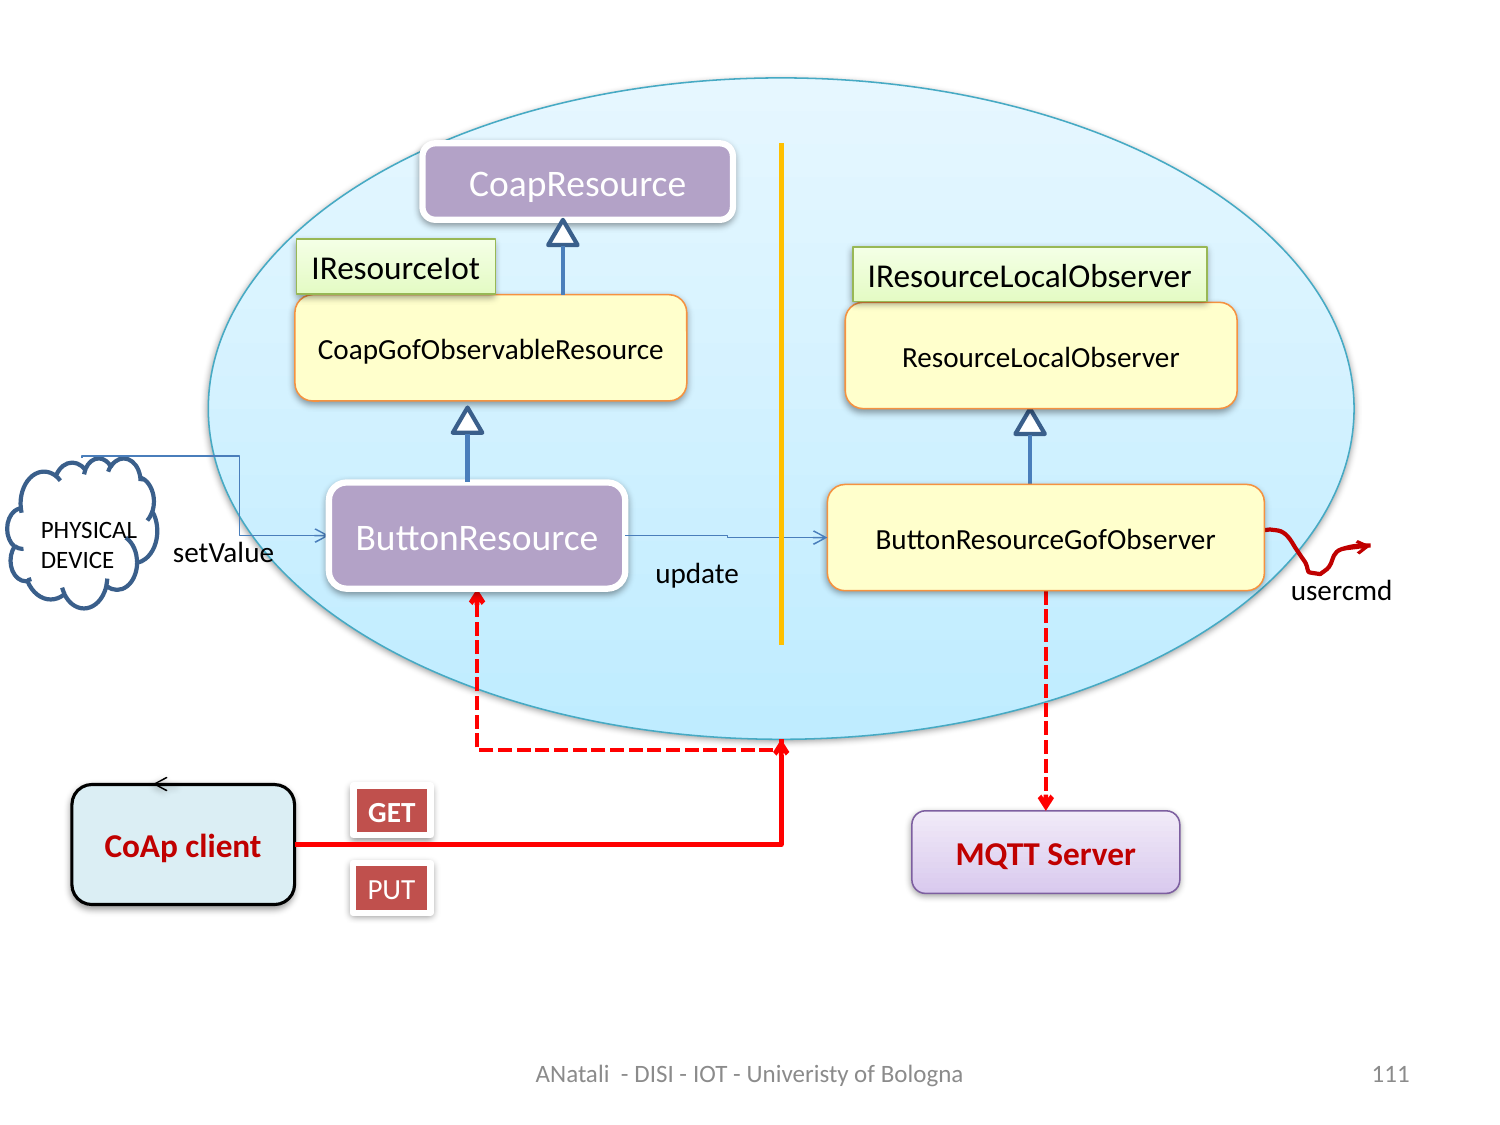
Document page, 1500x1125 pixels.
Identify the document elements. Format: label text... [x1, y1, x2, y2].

text_box [710, 653, 1169, 741]
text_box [1269, 529, 1371, 575]
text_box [294, 739, 782, 845]
text_box PUT [350, 860, 434, 916]
text_box usercmd [1276, 563, 1408, 614]
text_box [6, 457, 158, 609]
text_box setValue [162, 544, 289, 576]
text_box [156, 532, 289, 536]
text_box [1269, 234, 1355, 527]
text_box setValue [162, 525, 289, 531]
text_box [393, 653, 548, 712]
footer ANatali - DISI - IOT - Univeristy of Bologna [512, 1042, 988, 1103]
text_box MQTT Server [911, 810, 1181, 895]
slide_number 111 [1074, 1042, 1425, 1103]
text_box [294, 143, 1265, 646]
text_box [449, 77, 1120, 141]
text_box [71, 783, 295, 905]
text_box [207, 238, 289, 525]
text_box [553, 653, 705, 817]
